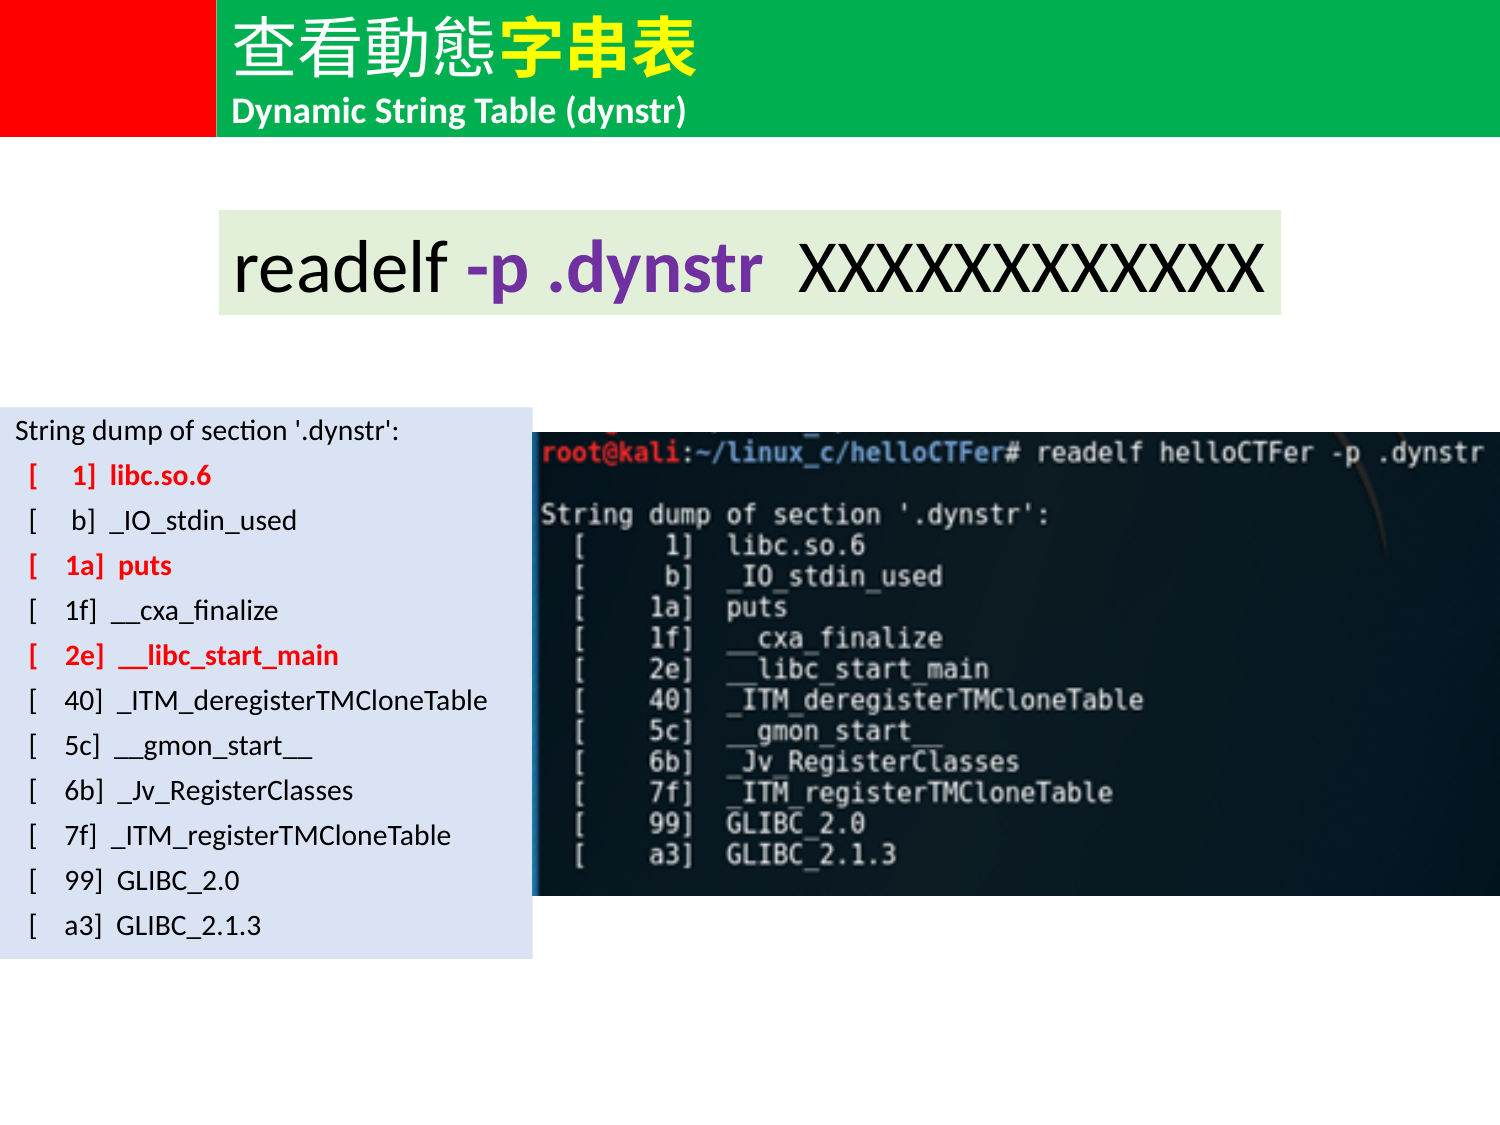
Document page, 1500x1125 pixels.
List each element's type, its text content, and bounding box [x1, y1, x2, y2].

text_box 查看動態字串表 Dynamic String Table (dynstr) [216, 0, 1500, 138]
text_box [0, 0, 216, 138]
list String dump of section '.dynstr': [ 1] libc.so.6 [ b] _IO_stdin_used [ 1a] puts [ 1f] __cxa_finalize [ 2e] __libc_start_main [ 40] _ITM_deregisterTMCloneTable [ 5c] __gmon_start__ [ 6b] _Jv_RegisterClasses [ 7f] _ITM_registerTMCloneTable [ 99] GLIBC_2.0 [ a3] GLIBC_2.1.3 [0, 407, 533, 959]
picture [532, 432, 1500, 896]
text_box readelf -p .dynstr XXXXXXXXXXXX [218, 210, 1282, 315]
